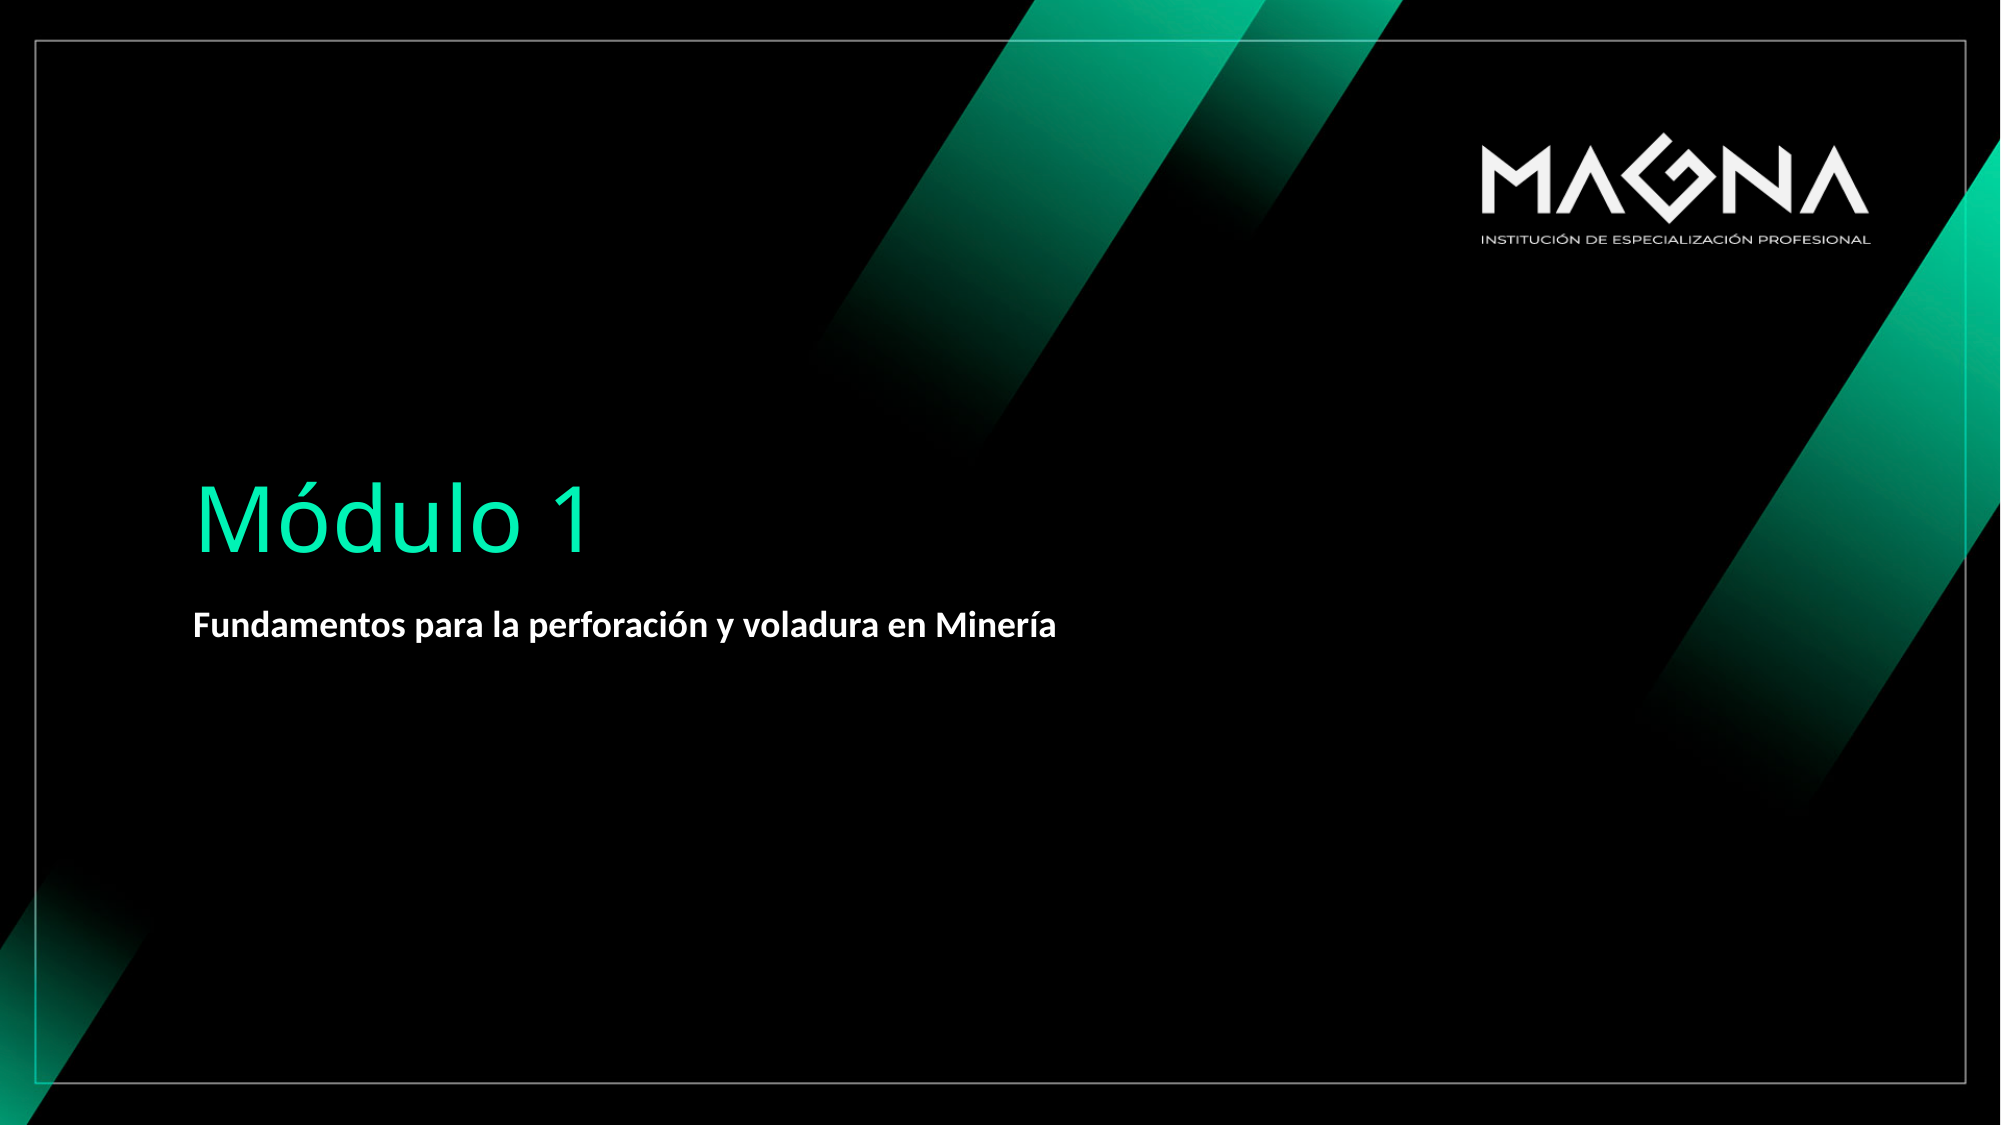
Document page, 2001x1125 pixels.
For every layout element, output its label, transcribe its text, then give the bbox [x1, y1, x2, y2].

text_box Fundamentos para la perforación y voladura en Minería [178, 592, 1563, 653]
title Módulo 1 [178, 453, 1273, 592]
picture [0, 0, 2001, 1125]
